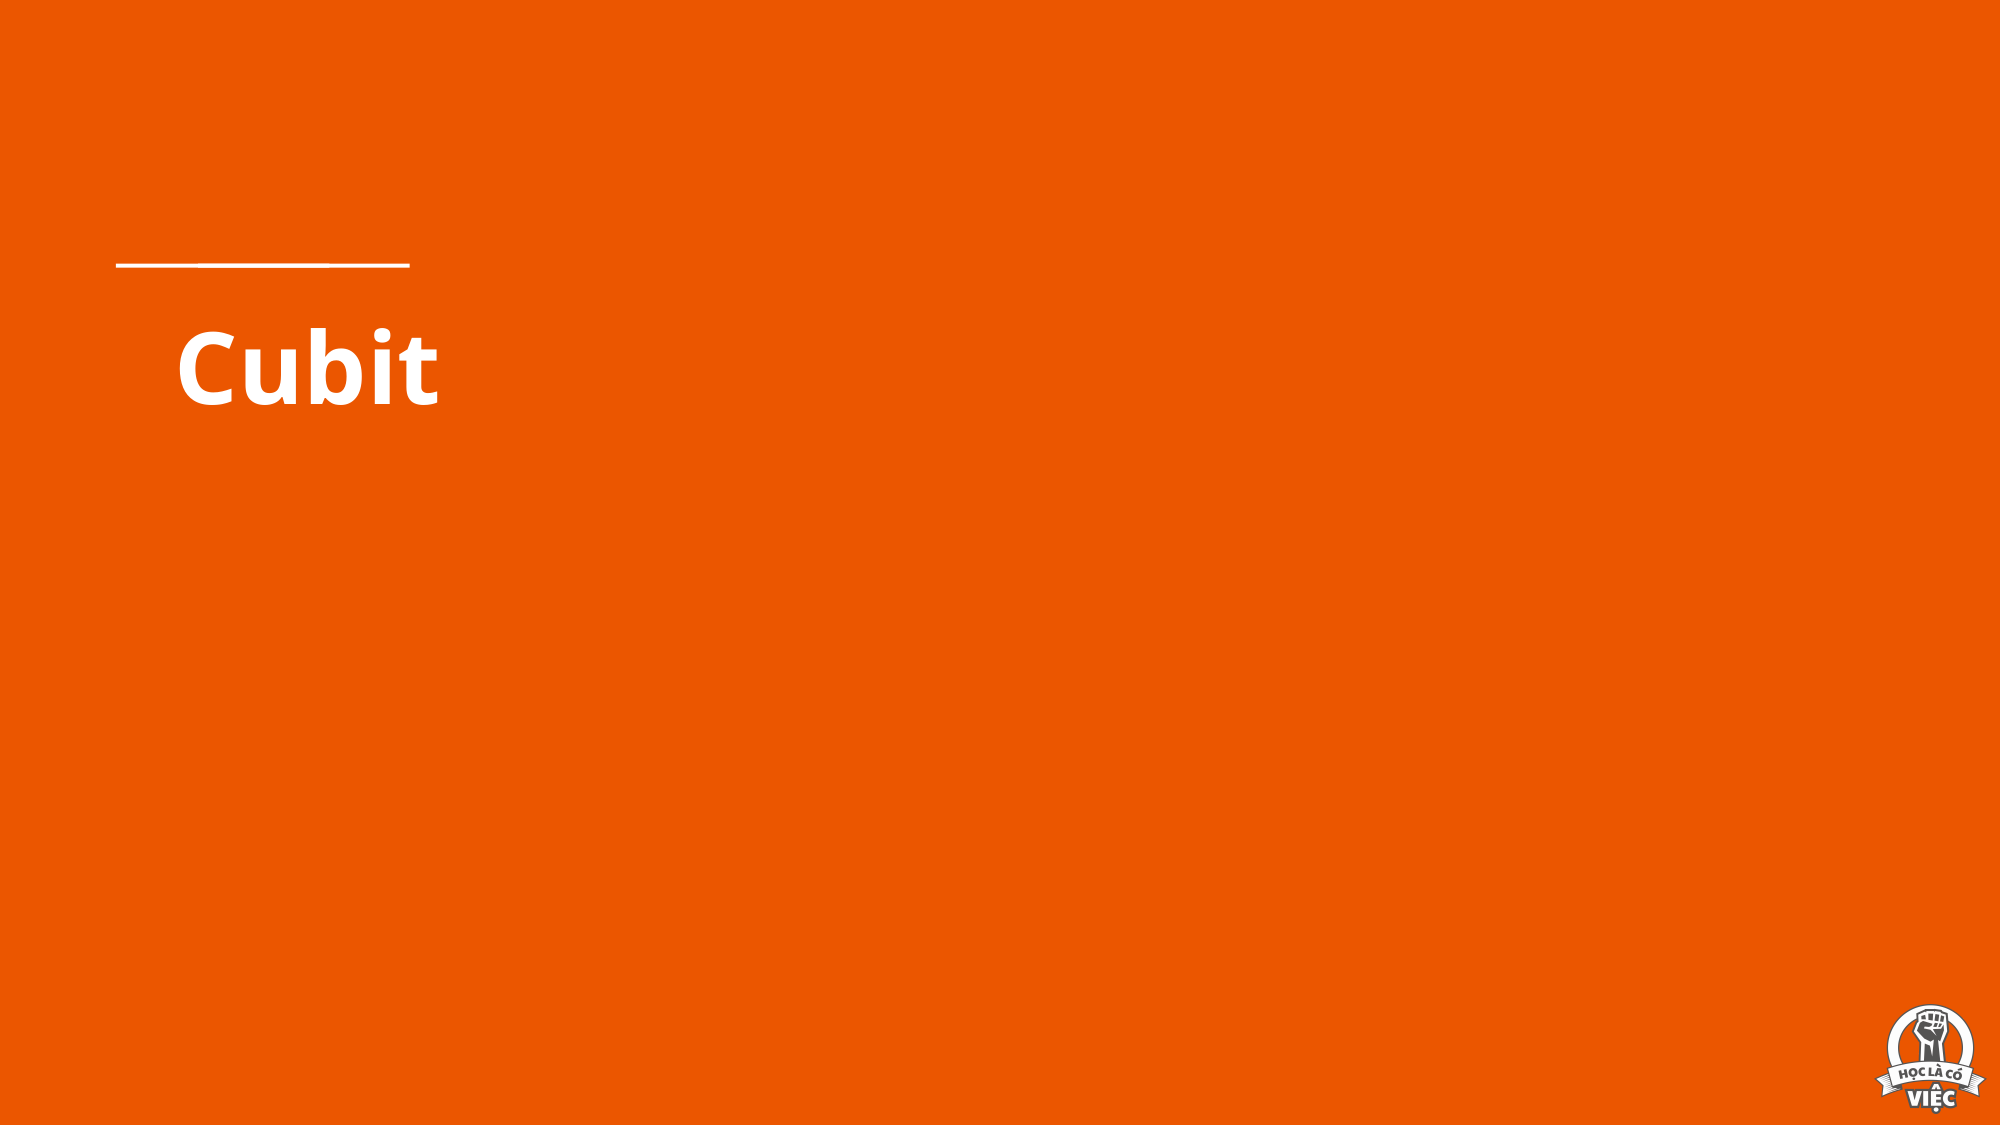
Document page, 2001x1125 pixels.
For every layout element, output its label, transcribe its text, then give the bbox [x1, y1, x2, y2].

picture [1874, 1004, 1987, 1114]
title Cubit [159, 289, 1842, 622]
